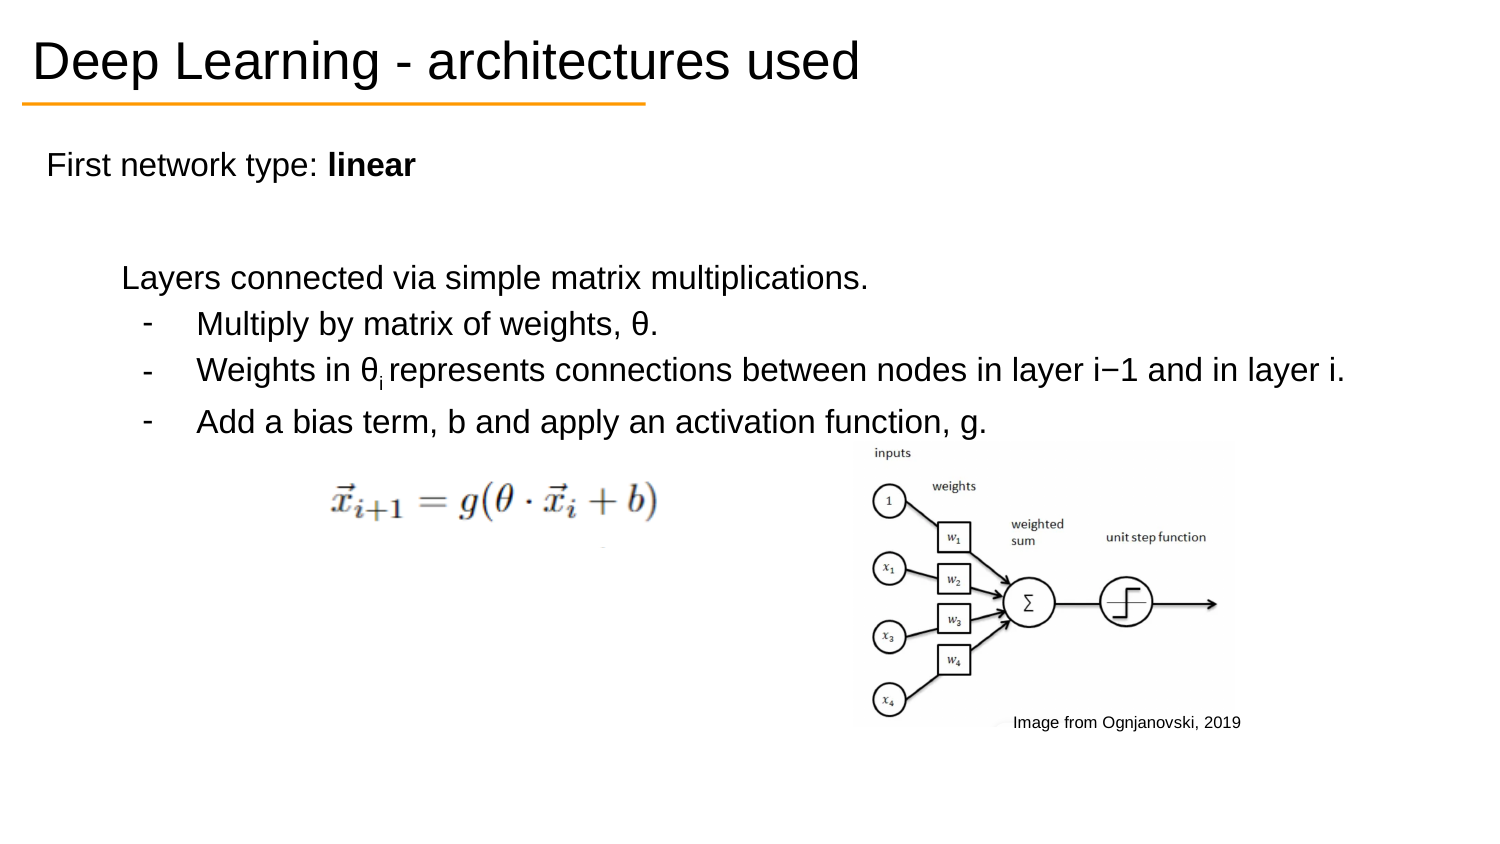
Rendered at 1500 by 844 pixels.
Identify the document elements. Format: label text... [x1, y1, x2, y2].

picture [853, 441, 1236, 727]
text_box First network type: linear Layers connected via simple matrix multiplications. Multiply by matrix of weights, θ. Weights in θi represents connections between nodes in layer i−1 and in layer i. Add a bias term, b and apply an activation function, g. [31, 122, 1464, 813]
text_box Image from Ognjanovski, 2019 [998, 702, 1491, 743]
picture [303, 441, 679, 549]
title Deep Learning - architectures used [18, 11, 1416, 106]
